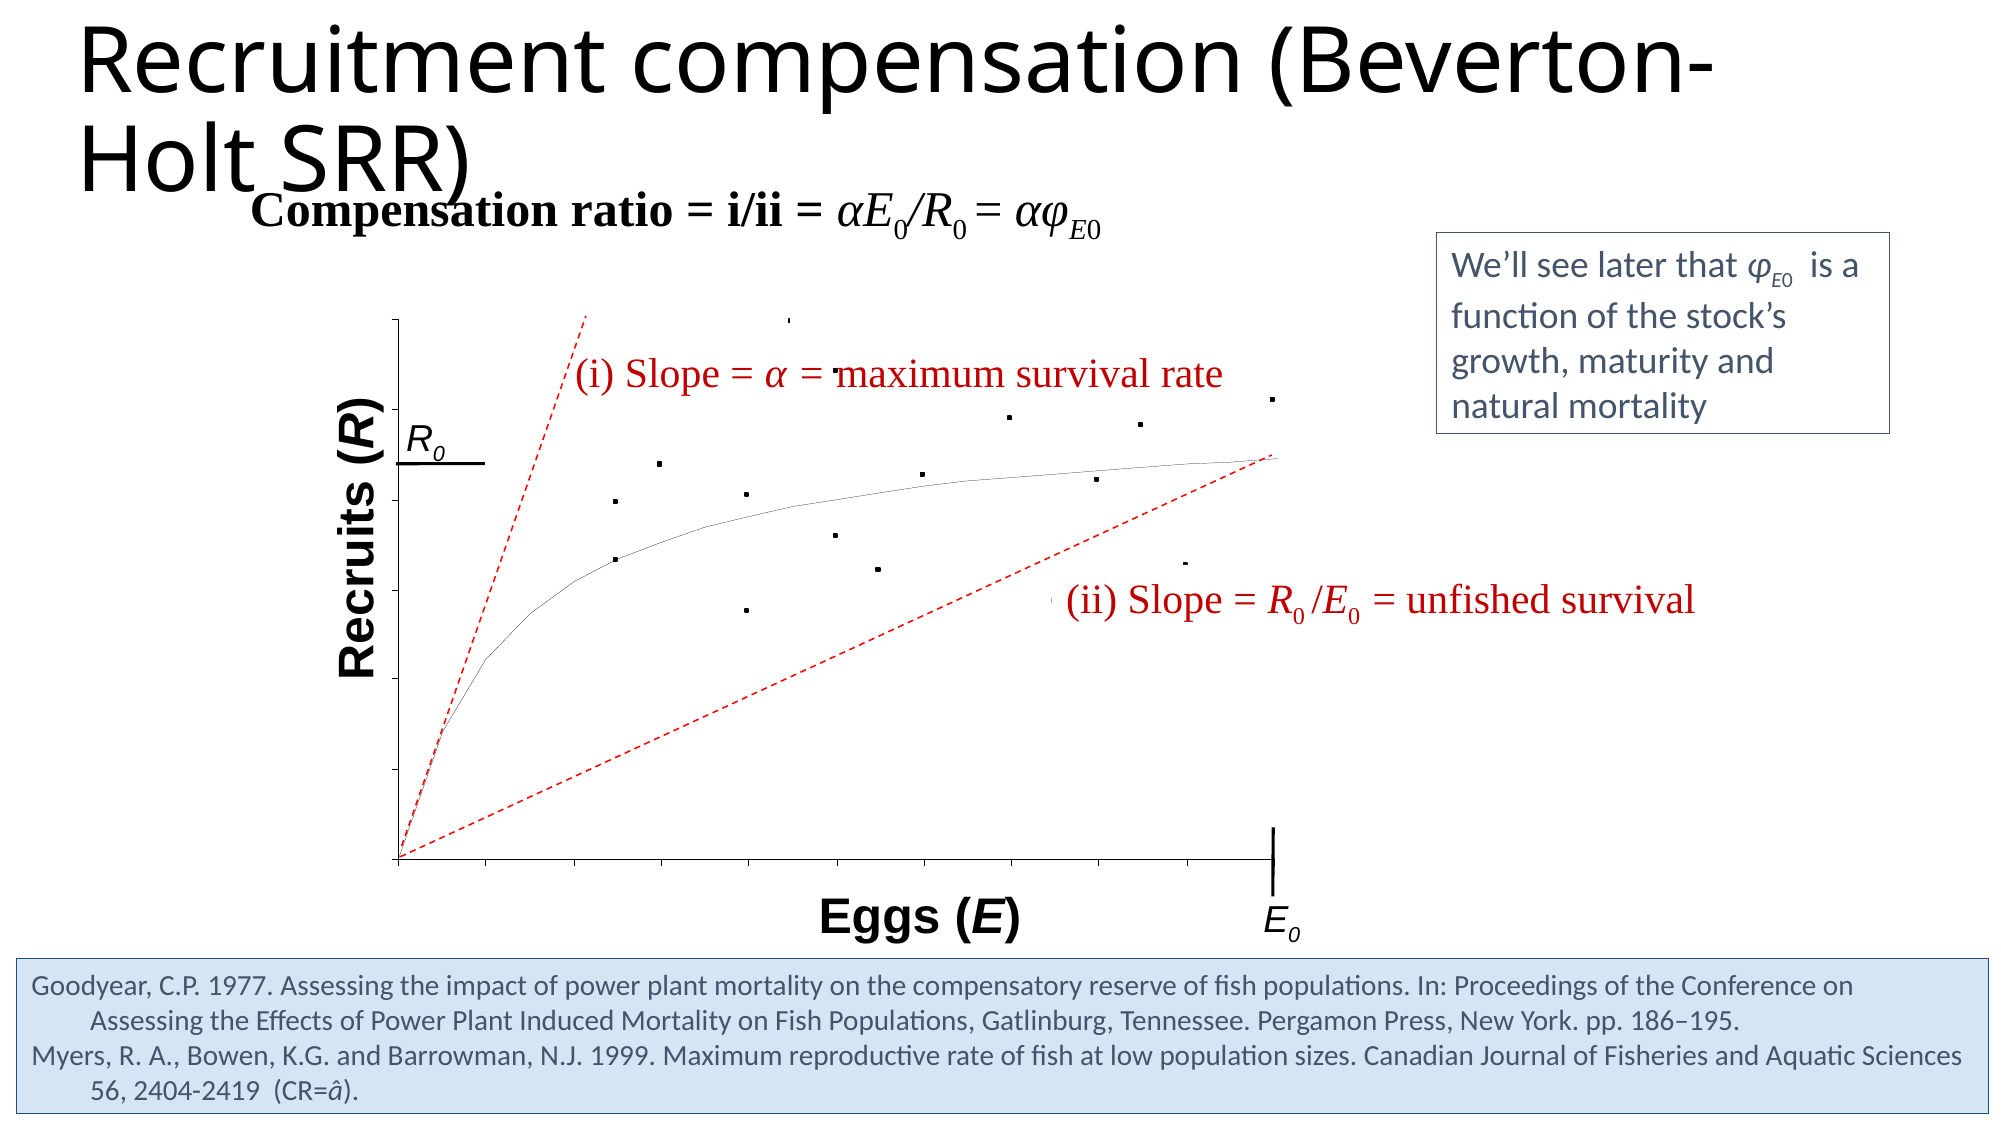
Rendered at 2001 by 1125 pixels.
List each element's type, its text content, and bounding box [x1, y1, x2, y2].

text_box Compensation ratio = i/ii = αE0/R0 = αφE0 [235, 169, 1525, 253]
title Recruitment compensation (Beverton-Holt SRR) [60, 19, 1912, 205]
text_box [315, 274, 1717, 952]
text_box We’ll see later that φE0 is a function of the stock’s growth, maturity and natural mortality [1436, 232, 1890, 434]
text_box Goodyear, C.P. 1977. Assessing the impact of power plant mortality on the compensatory reserve of fish populations. In: Proceedings of the Conference on Assessing the Effects of Power Plant Induced Mortality on Fish Populations, Gatlinburg, Tennessee. Pergamon Press, New York. pp. 186–195. Myers, R. A., Bowen, K.G. and Barrowman, N.J. 1999. Maximum reproductive rate of fish at low population sizes. Canadian Journal of Fisheries and Aquatic Sciences 56, 2404-2419 (CR=â). [16, 958, 1989, 1114]
